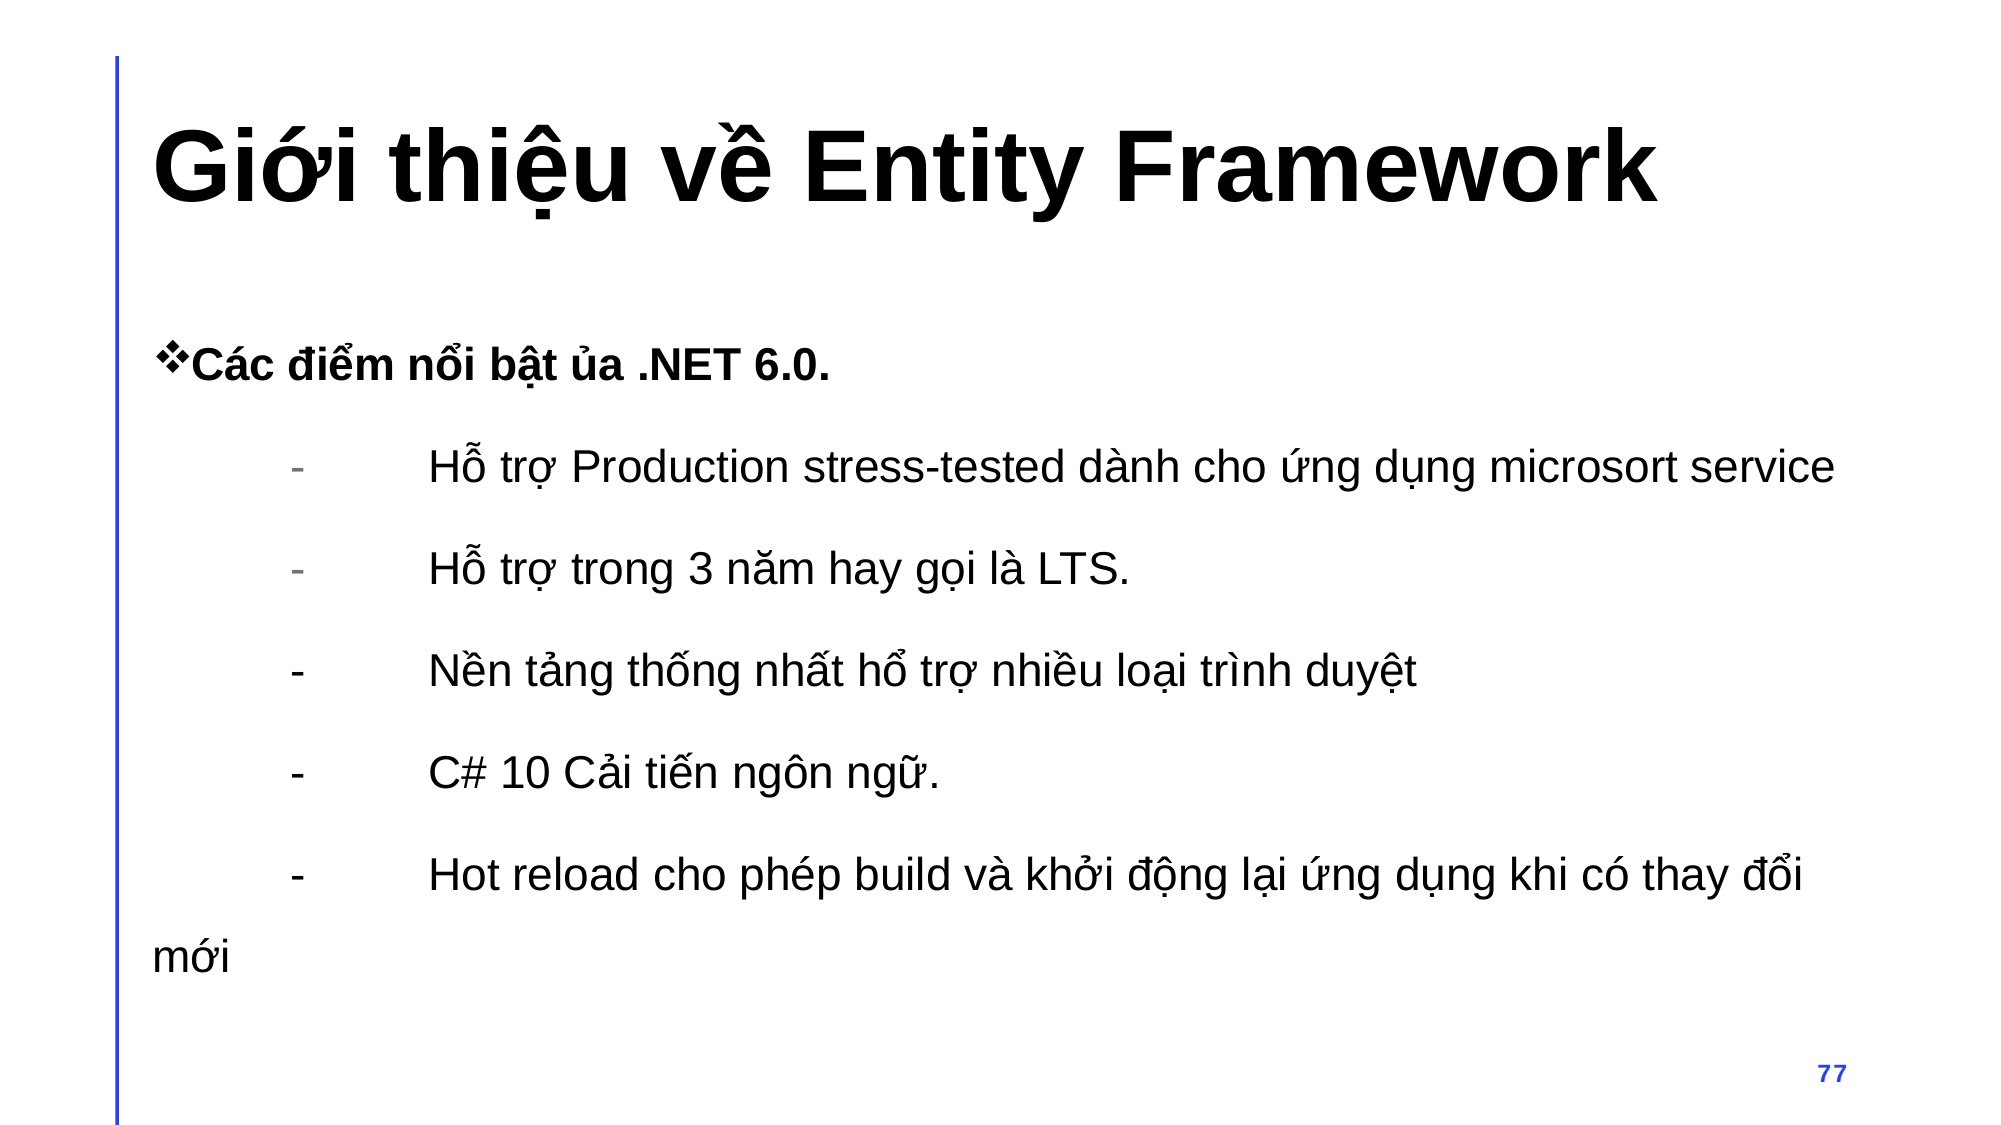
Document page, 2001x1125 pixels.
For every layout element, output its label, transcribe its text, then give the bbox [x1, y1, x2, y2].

title Giới thiệu về Entity Framework [137, 59, 1863, 278]
slide_number 77 [1412, 1042, 1863, 1103]
list Các điểm nổi bật ủa .NET 6.0. - Hỗ trợ Production stress-tested dành cho ứng dụng microsort service - Hỗ trợ trong 3 năm hay gọi là LTS. - Nền tảng thống nhất hổ trợ nhiều loại trình duyệt - C# 10 Cải tiến ngôn ngữ. - Hot reload cho phép build và khởi động lại ứng dụng khi có thay đổi mới [137, 299, 1863, 1014]
